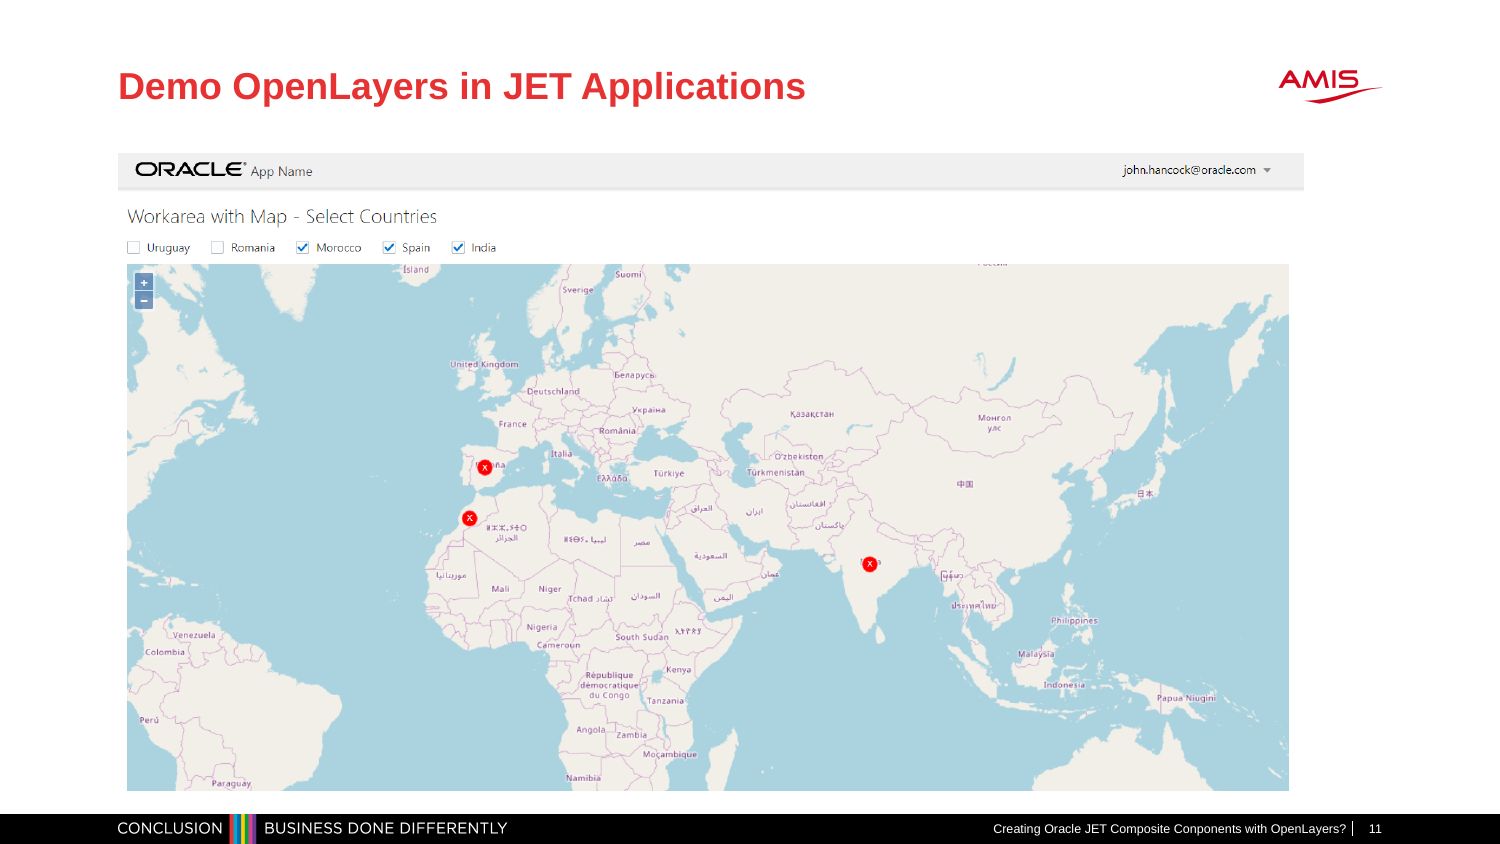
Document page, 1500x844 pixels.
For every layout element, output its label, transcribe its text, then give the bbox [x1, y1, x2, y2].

picture [239, 814, 1500, 844]
footer Creating Oracle JET Composite Conponents with OpenLayers? [814, 820, 1347, 839]
picture [1205, 58, 1388, 106]
picture [0, 814, 236, 844]
slide_number 11 [1358, 820, 1382, 839]
title Demo OpenLayers in JET Applications [118, 47, 1205, 130]
picture [118, 153, 1304, 792]
